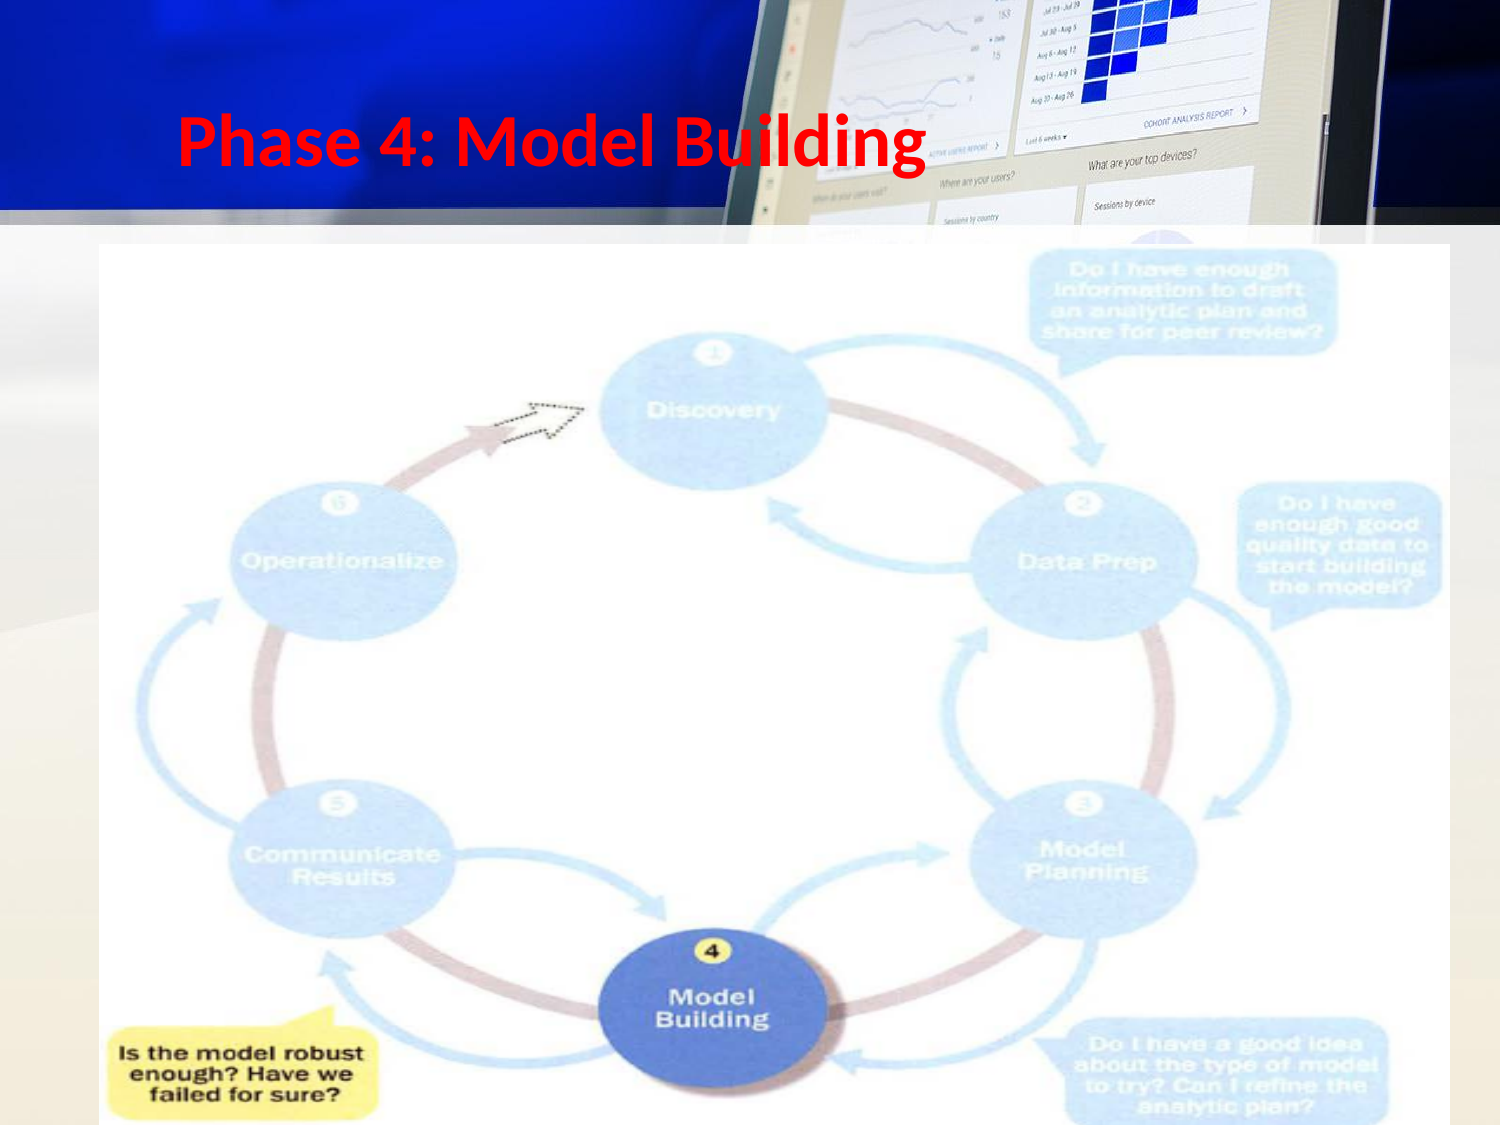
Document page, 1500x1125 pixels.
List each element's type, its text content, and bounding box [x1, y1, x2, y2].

title Phase 4: Model Building [162, 35, 1388, 238]
picture [0, 0, 1500, 1125]
